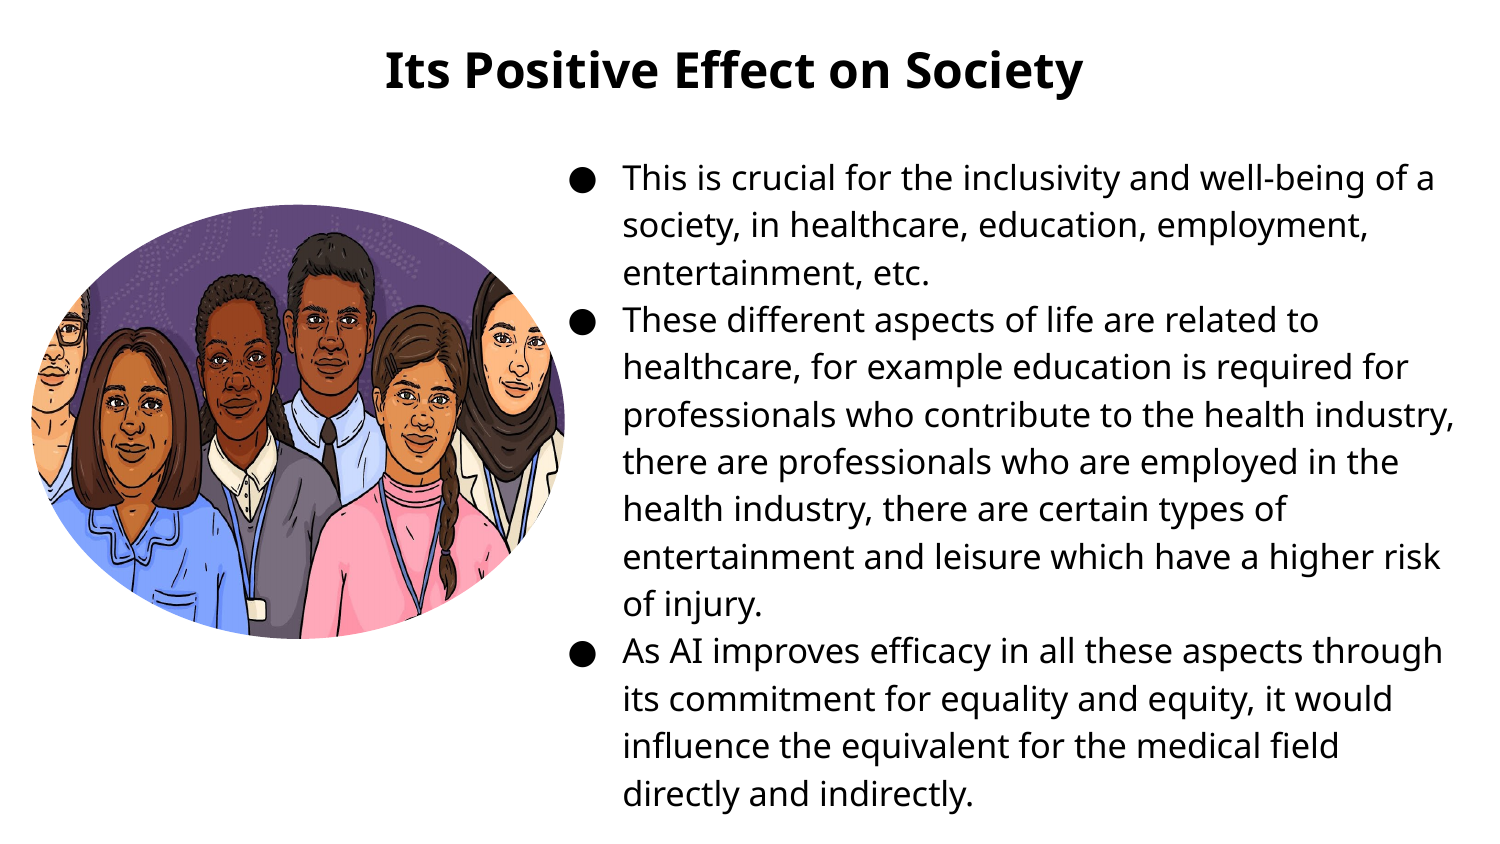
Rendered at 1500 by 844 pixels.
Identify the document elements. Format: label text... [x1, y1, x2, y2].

picture [31, 204, 565, 640]
title Its Positive Effect on Society [370, 23, 1235, 115]
text_box This is crucial for the inclusivity and well-being of a society, in healthcare, education, employment, entertainment, etc. These different aspects of life are related to healthcare, for example education is required for professionals who contribute to the health industry, there are professionals who are employed in the health industry, there are certain types of entertainment and leisure which have a higher risk of injury. As AI improves efficacy in all these aspects through its commitment for equality and equity, it would influence the equivalent for the medical field directly and indirectly. [532, 134, 1480, 828]
